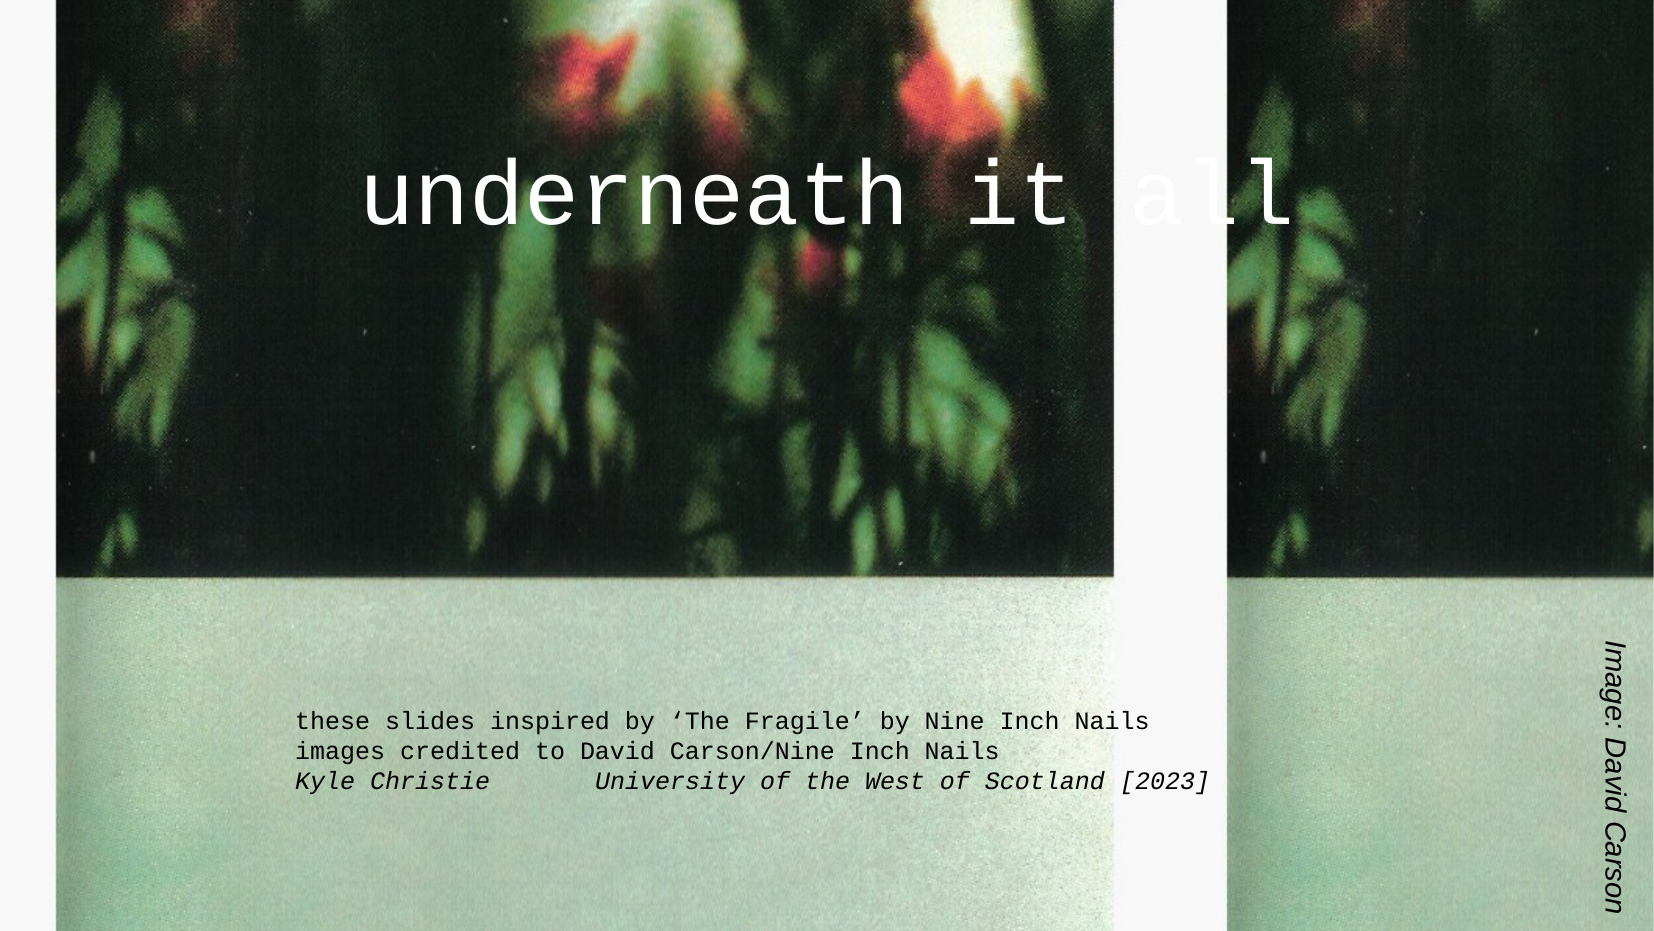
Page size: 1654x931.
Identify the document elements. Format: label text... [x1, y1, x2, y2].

picture [0, 0, 1654, 931]
list these slides inspired by ‘The Fragile’ by Nine Inch Nails images credited to David Carson/Nine Inch Nails Kyle Christie University of the West of Scotland [2023] [295, 354, 1359, 931]
text_box Image: David Carson [1594, 625, 1643, 930]
title underneath it all [82, 110, 1571, 266]
